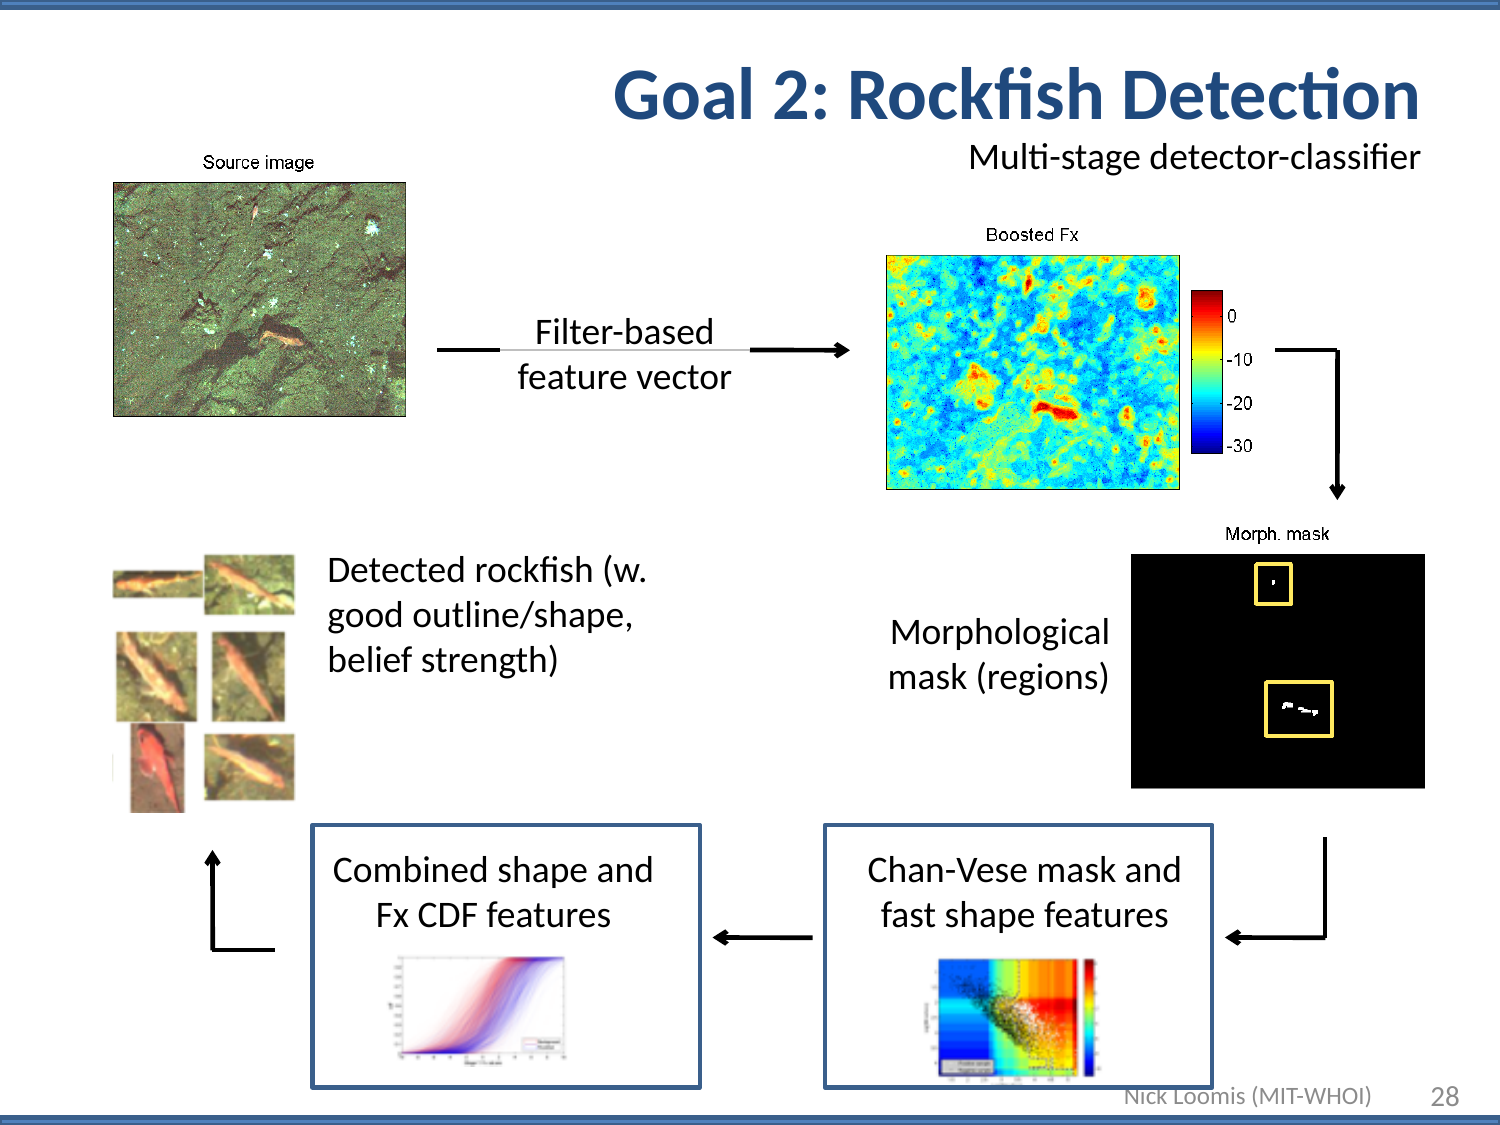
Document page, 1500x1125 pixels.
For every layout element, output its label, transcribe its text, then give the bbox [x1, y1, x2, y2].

picture [112, 549, 296, 813]
slide_number 28 [1388, 1065, 1475, 1125]
picture [912, 949, 1122, 1092]
picture [1124, 524, 1435, 795]
footer Nick Loomis (MIT-WHOI) [1050, 1065, 1388, 1125]
title Goal 2: Rockfish Detection [87, 37, 1438, 143]
picture [874, 224, 1260, 493]
text_box Morphological mask (regions) [862, 599, 1119, 705]
text_box [310, 823, 702, 1090]
picture [99, 149, 411, 421]
text_box Filter-based feature vector [487, 299, 763, 349]
text_box [823, 823, 1214, 1090]
text_box Multi-stage detector-classifier [953, 124, 1437, 185]
picture [374, 949, 584, 1067]
text_box Filter-based feature vector [487, 359, 763, 405]
text_box Detected rockfish (w. good outline/shape, belief strength) [312, 537, 700, 688]
